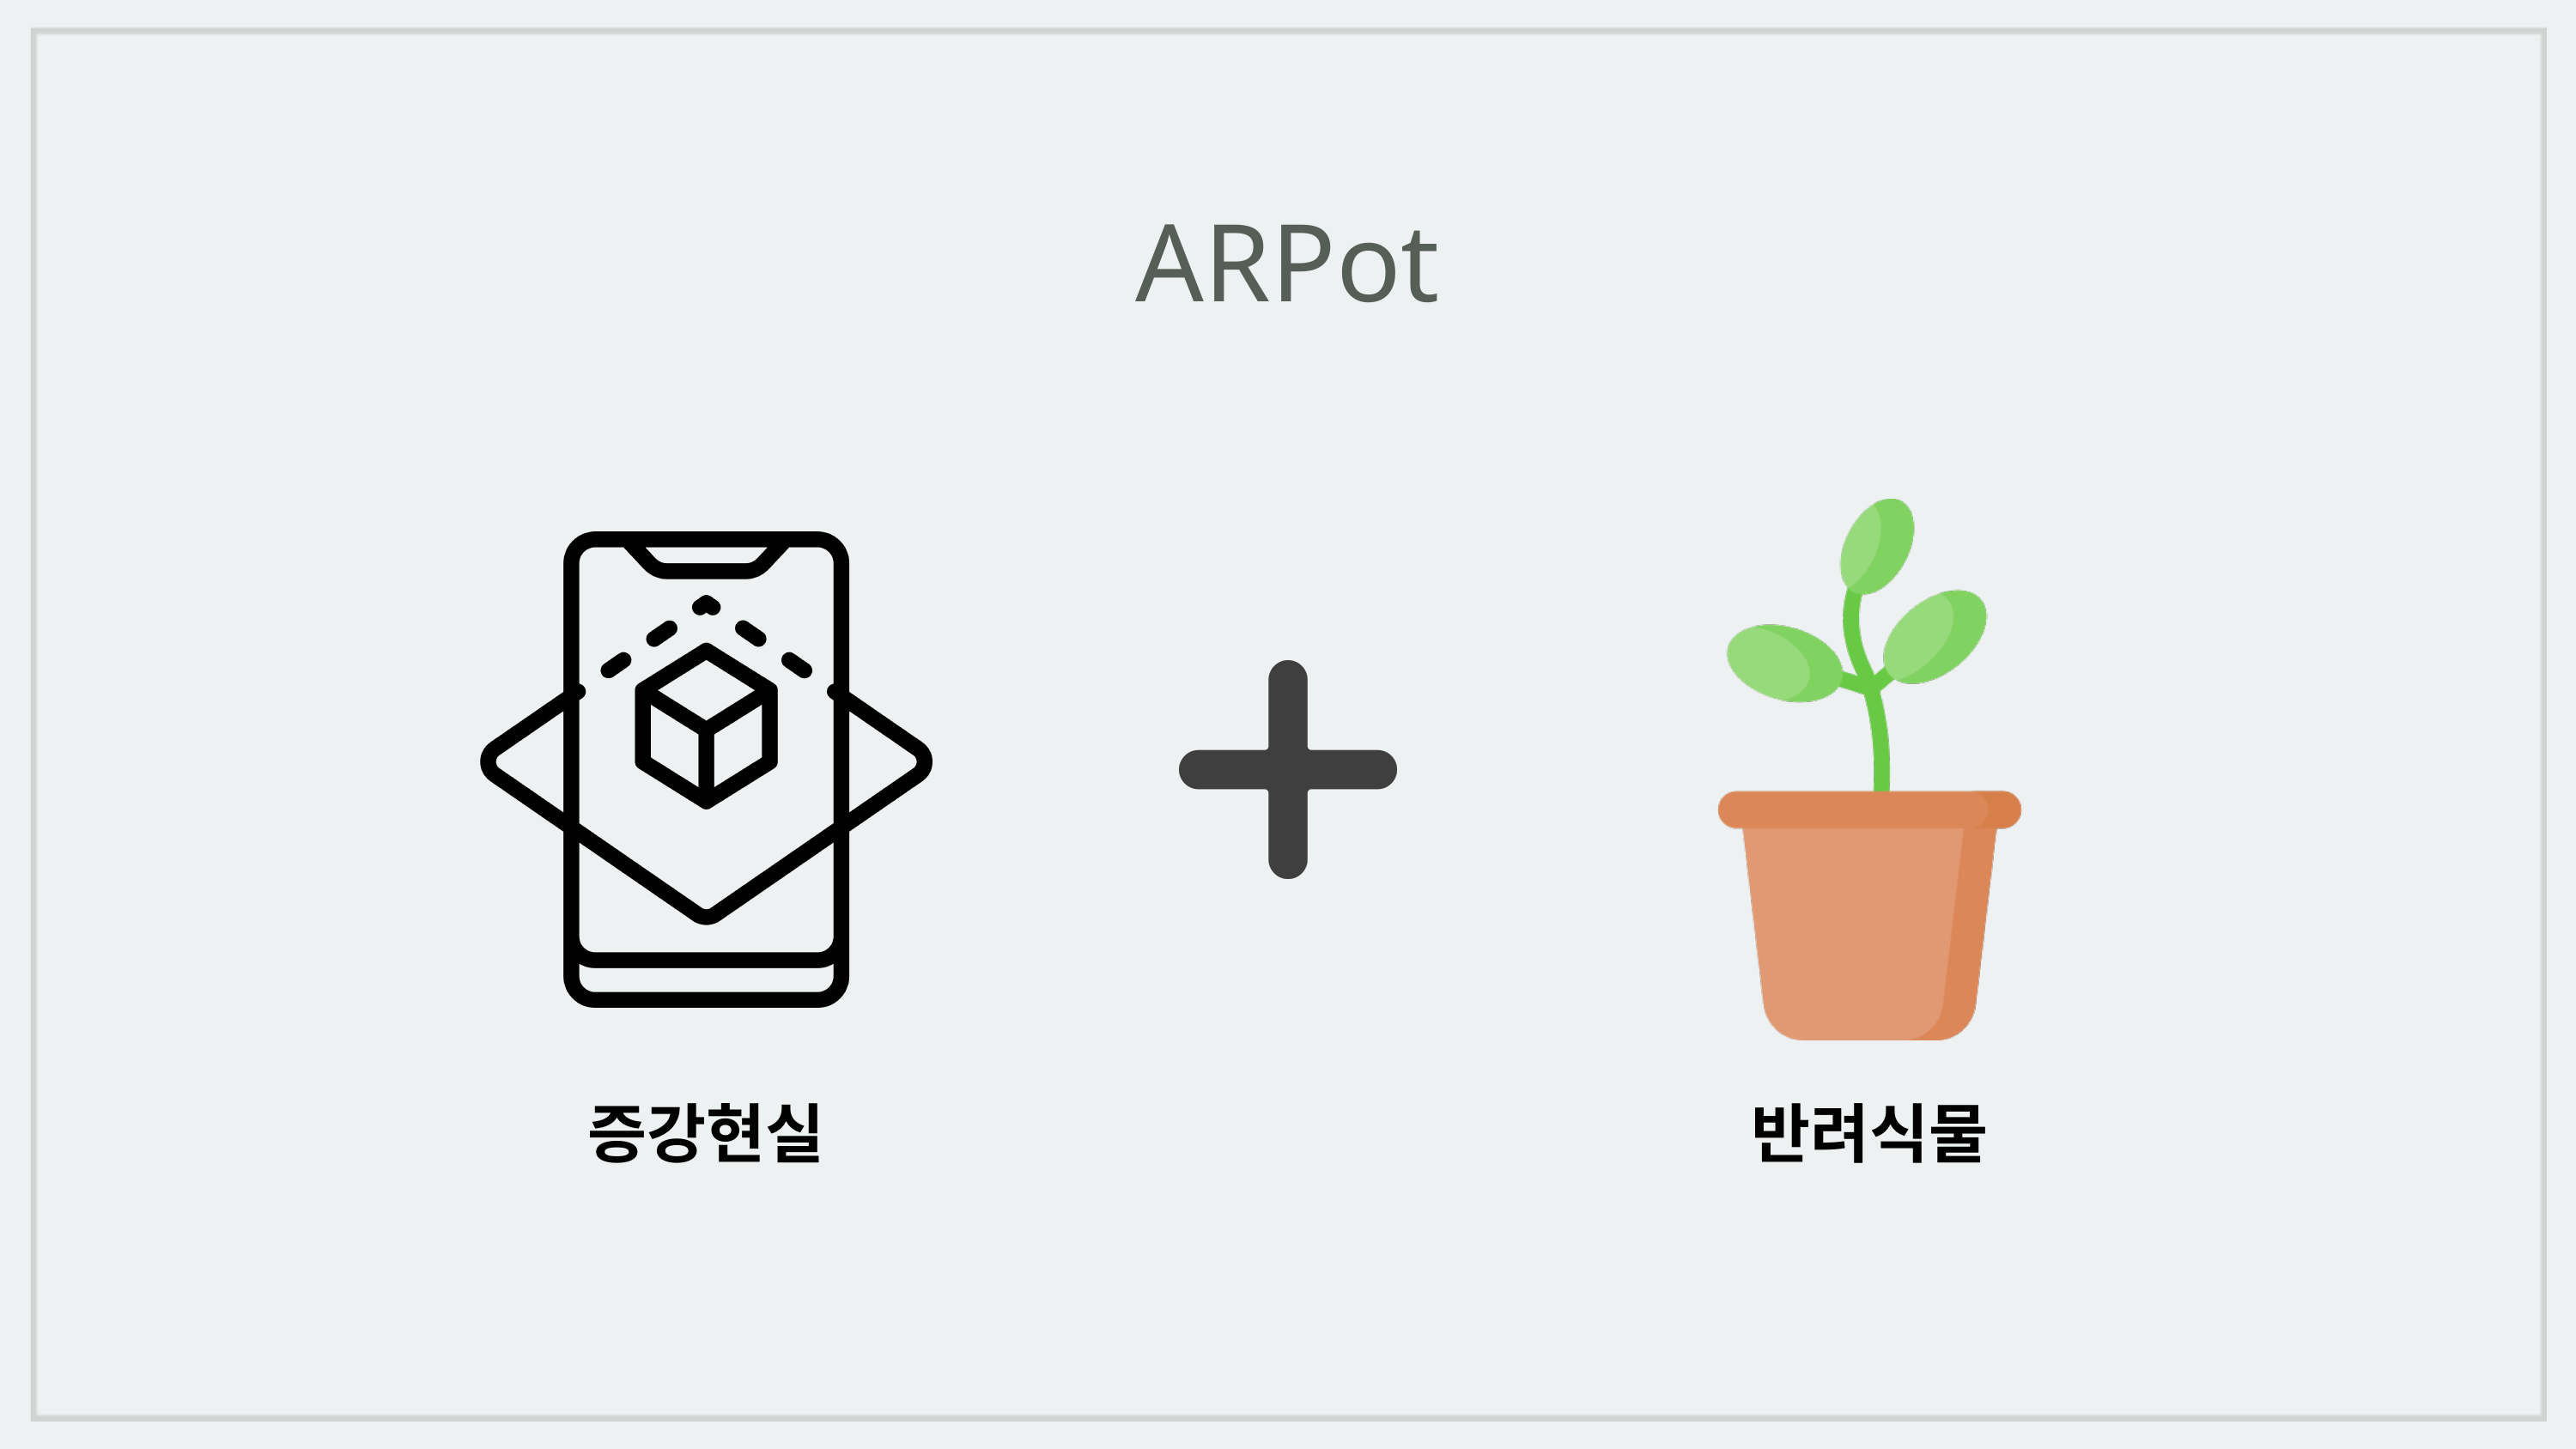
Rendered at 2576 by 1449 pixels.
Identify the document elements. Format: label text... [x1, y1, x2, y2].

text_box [434, 498, 2142, 1179]
picture [33, 29, 2544, 1419]
text_box ARPot [708, 187, 1868, 330]
